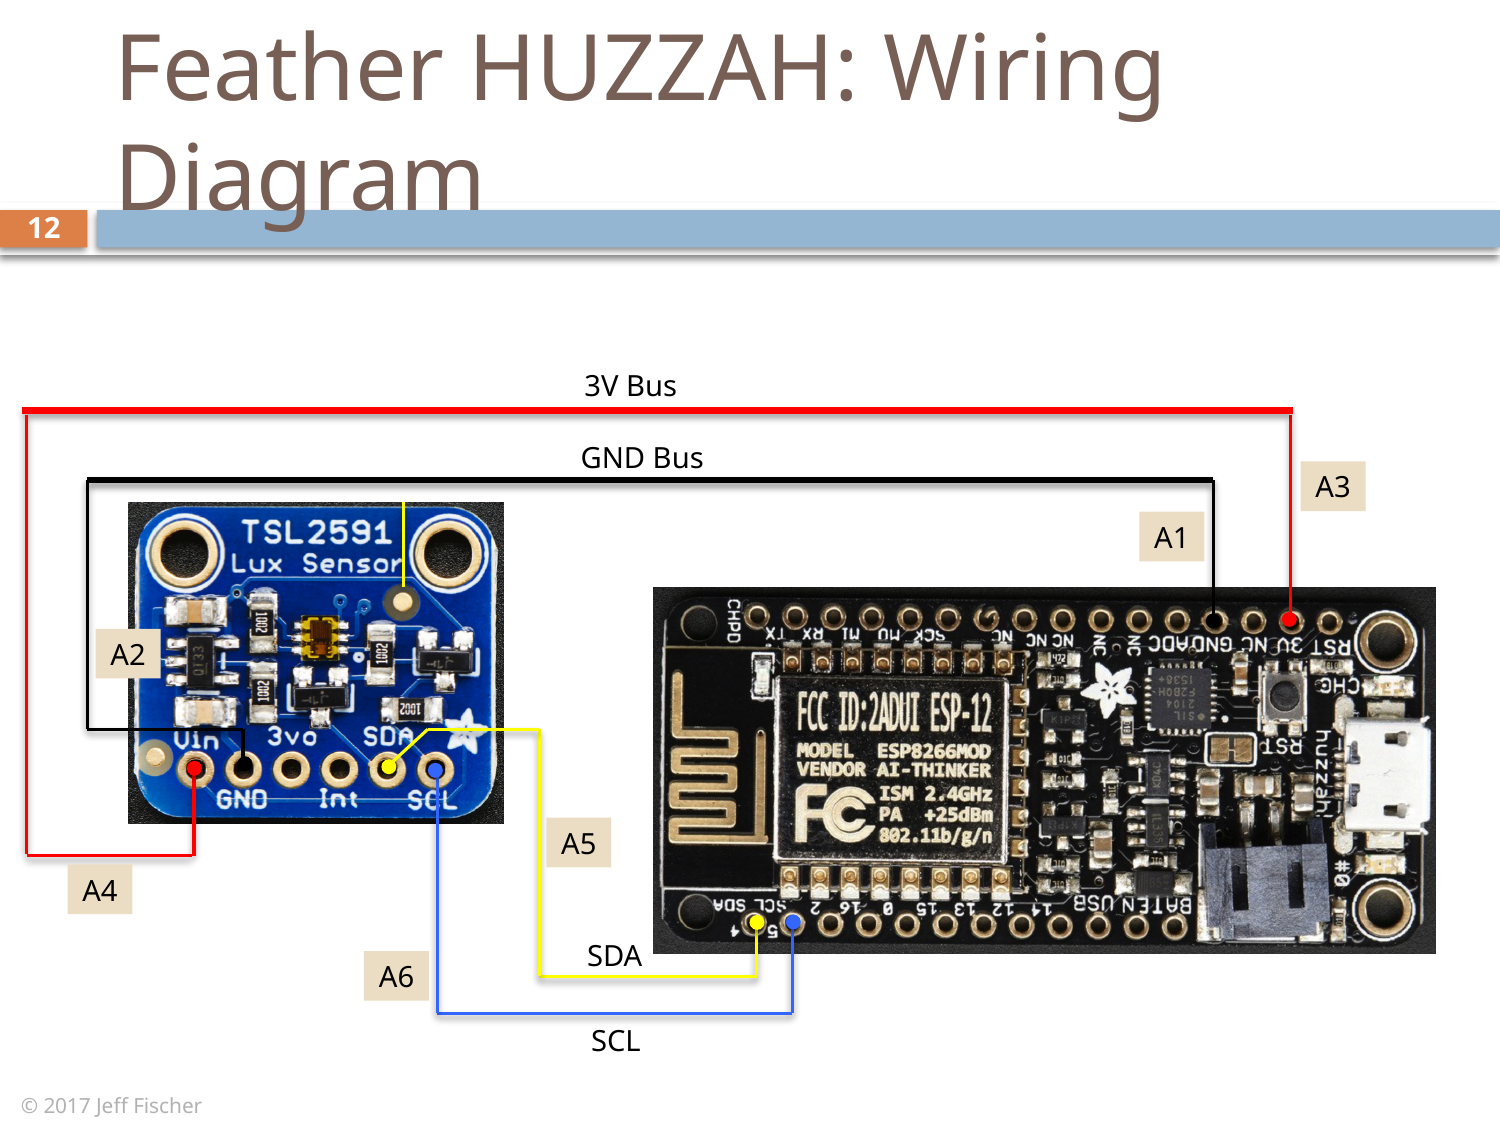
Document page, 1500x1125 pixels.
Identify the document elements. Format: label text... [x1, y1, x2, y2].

text_box 3V Bus [569, 359, 692, 407]
text_box GND Bus [565, 431, 719, 477]
text_box A1 [1139, 511, 1205, 562]
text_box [387, 728, 429, 767]
footer © 2017 Jeff Fischer [5, 1084, 677, 1125]
text_box A3 [1300, 461, 1366, 512]
text_box A5 [546, 817, 612, 868]
text_box A6 [363, 951, 429, 1001]
text_box A2 [95, 628, 121, 679]
slide_number 12 [0, 208, 88, 249]
title Feather HUZZAH: Wiring Diagram [99, 37, 1438, 200]
picture [127, 501, 504, 825]
picture [652, 586, 1436, 954]
text_box SDA [572, 930, 658, 974]
text_box SCL [576, 1025, 656, 1065]
text_box A4 [67, 866, 133, 915]
